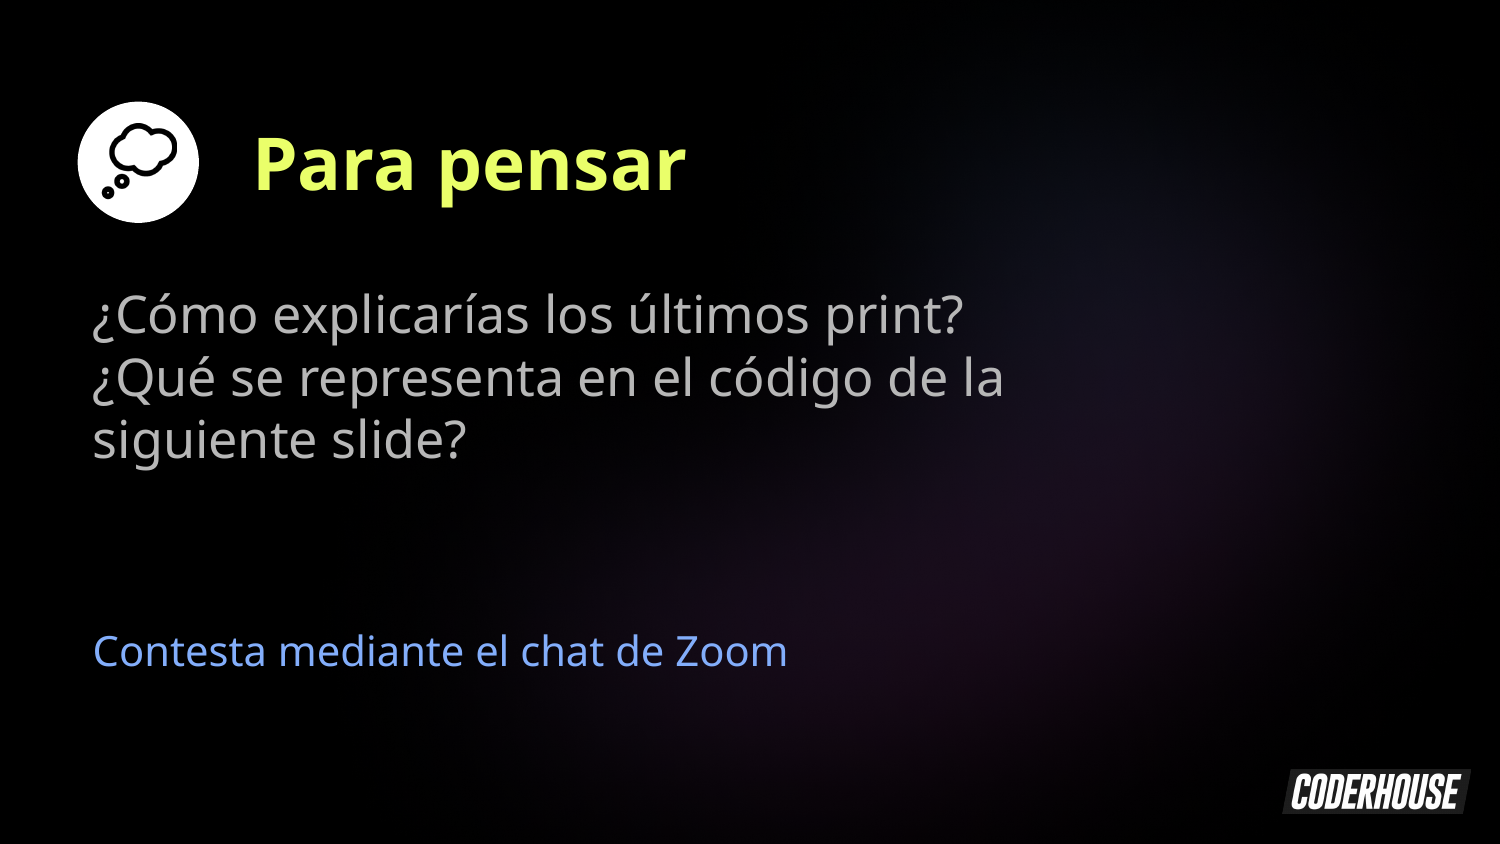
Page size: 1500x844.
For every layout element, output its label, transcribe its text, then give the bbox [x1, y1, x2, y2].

picture [0, 0, 1500, 844]
text_box ¿Cómo explicarías los últimos print? ¿Qué se representa en el código de la siguiente slide? [77, 266, 1254, 547]
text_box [77, 101, 200, 224]
text_box Para pensar [237, 112, 1414, 222]
text_box Contesta mediante el chat de Zoom [77, 609, 1254, 690]
